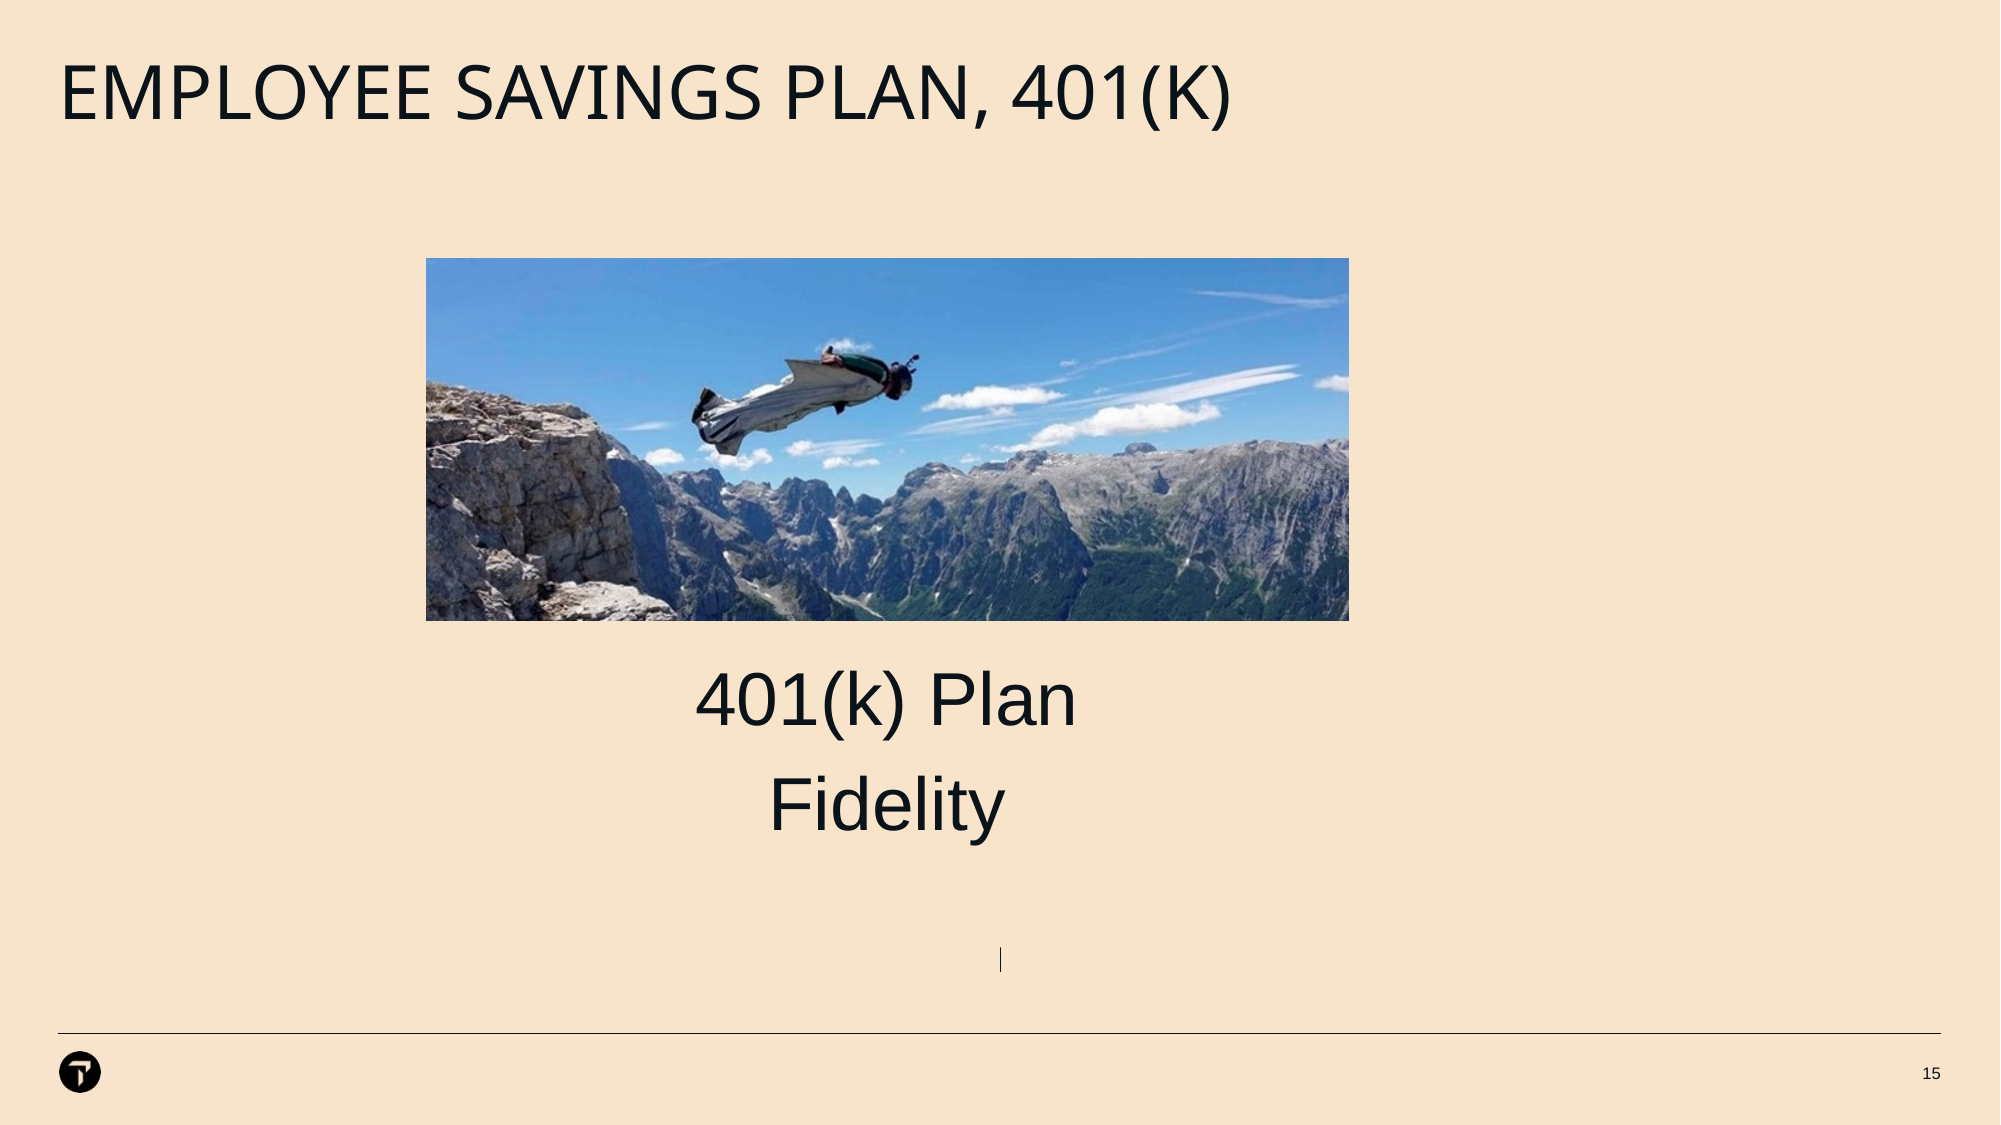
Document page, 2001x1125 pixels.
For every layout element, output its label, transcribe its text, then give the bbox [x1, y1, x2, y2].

slide_number 15 [1804, 1042, 1941, 1103]
title Employee savings plan, 401(k) [58, 59, 1941, 173]
list 401(k) Plan Fidelity [425, 629, 1349, 948]
picture [59, 1051, 101, 1093]
picture [426, 258, 1349, 621]
